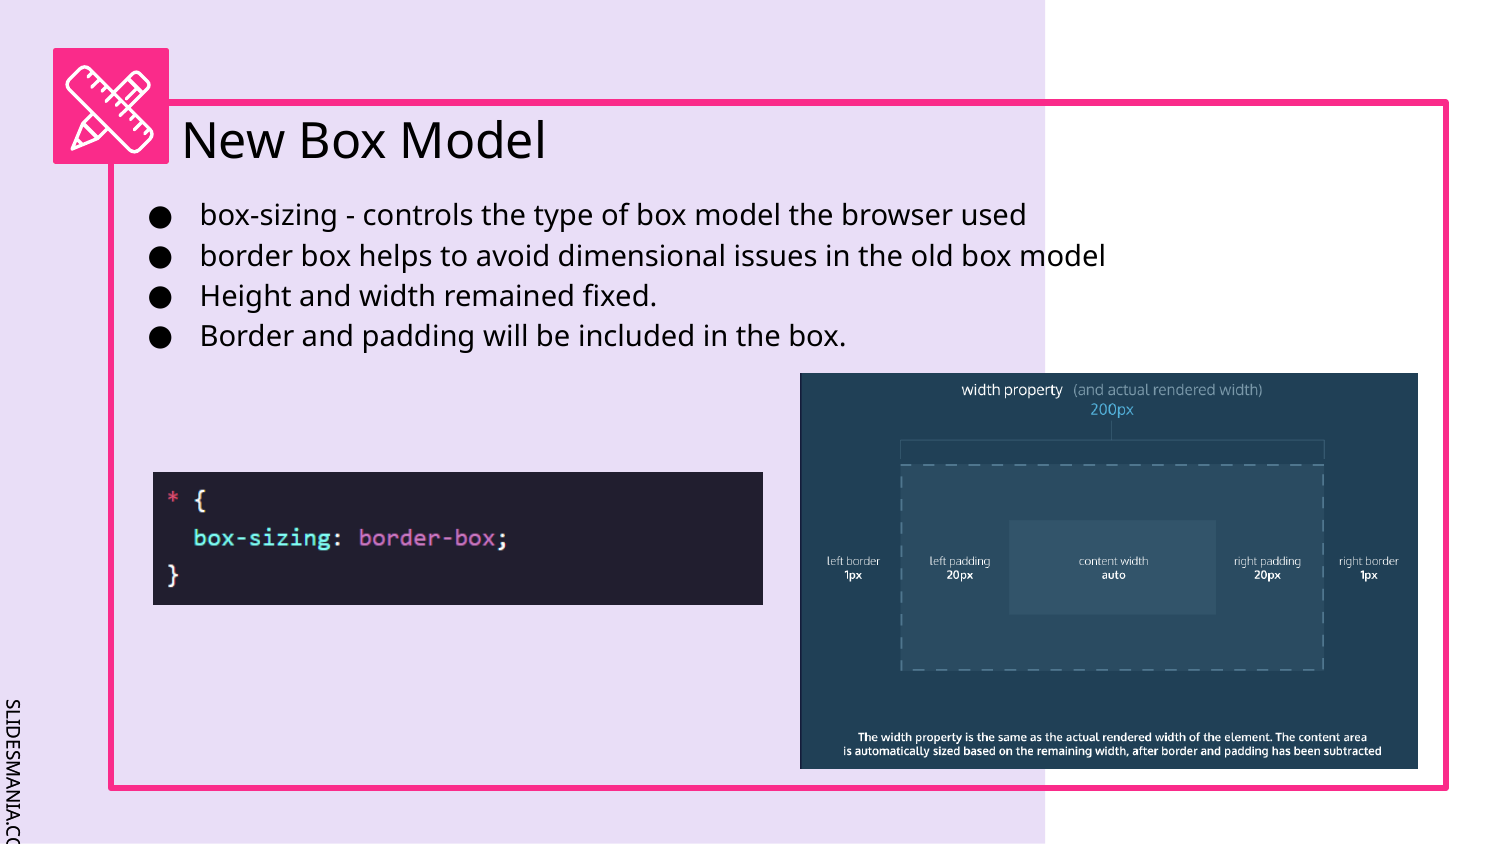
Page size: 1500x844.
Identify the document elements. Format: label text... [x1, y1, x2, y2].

list box-sizing - controls the type of box model the browser used border box helps to avoid dimensional issues in the old box model Height and width remained fixed. Border and padding will be included in the box. [109, 176, 1449, 787]
text_box [65, 65, 154, 154]
picture [153, 471, 763, 606]
title New Box Model [166, 101, 1391, 176]
picture [800, 373, 1418, 769]
